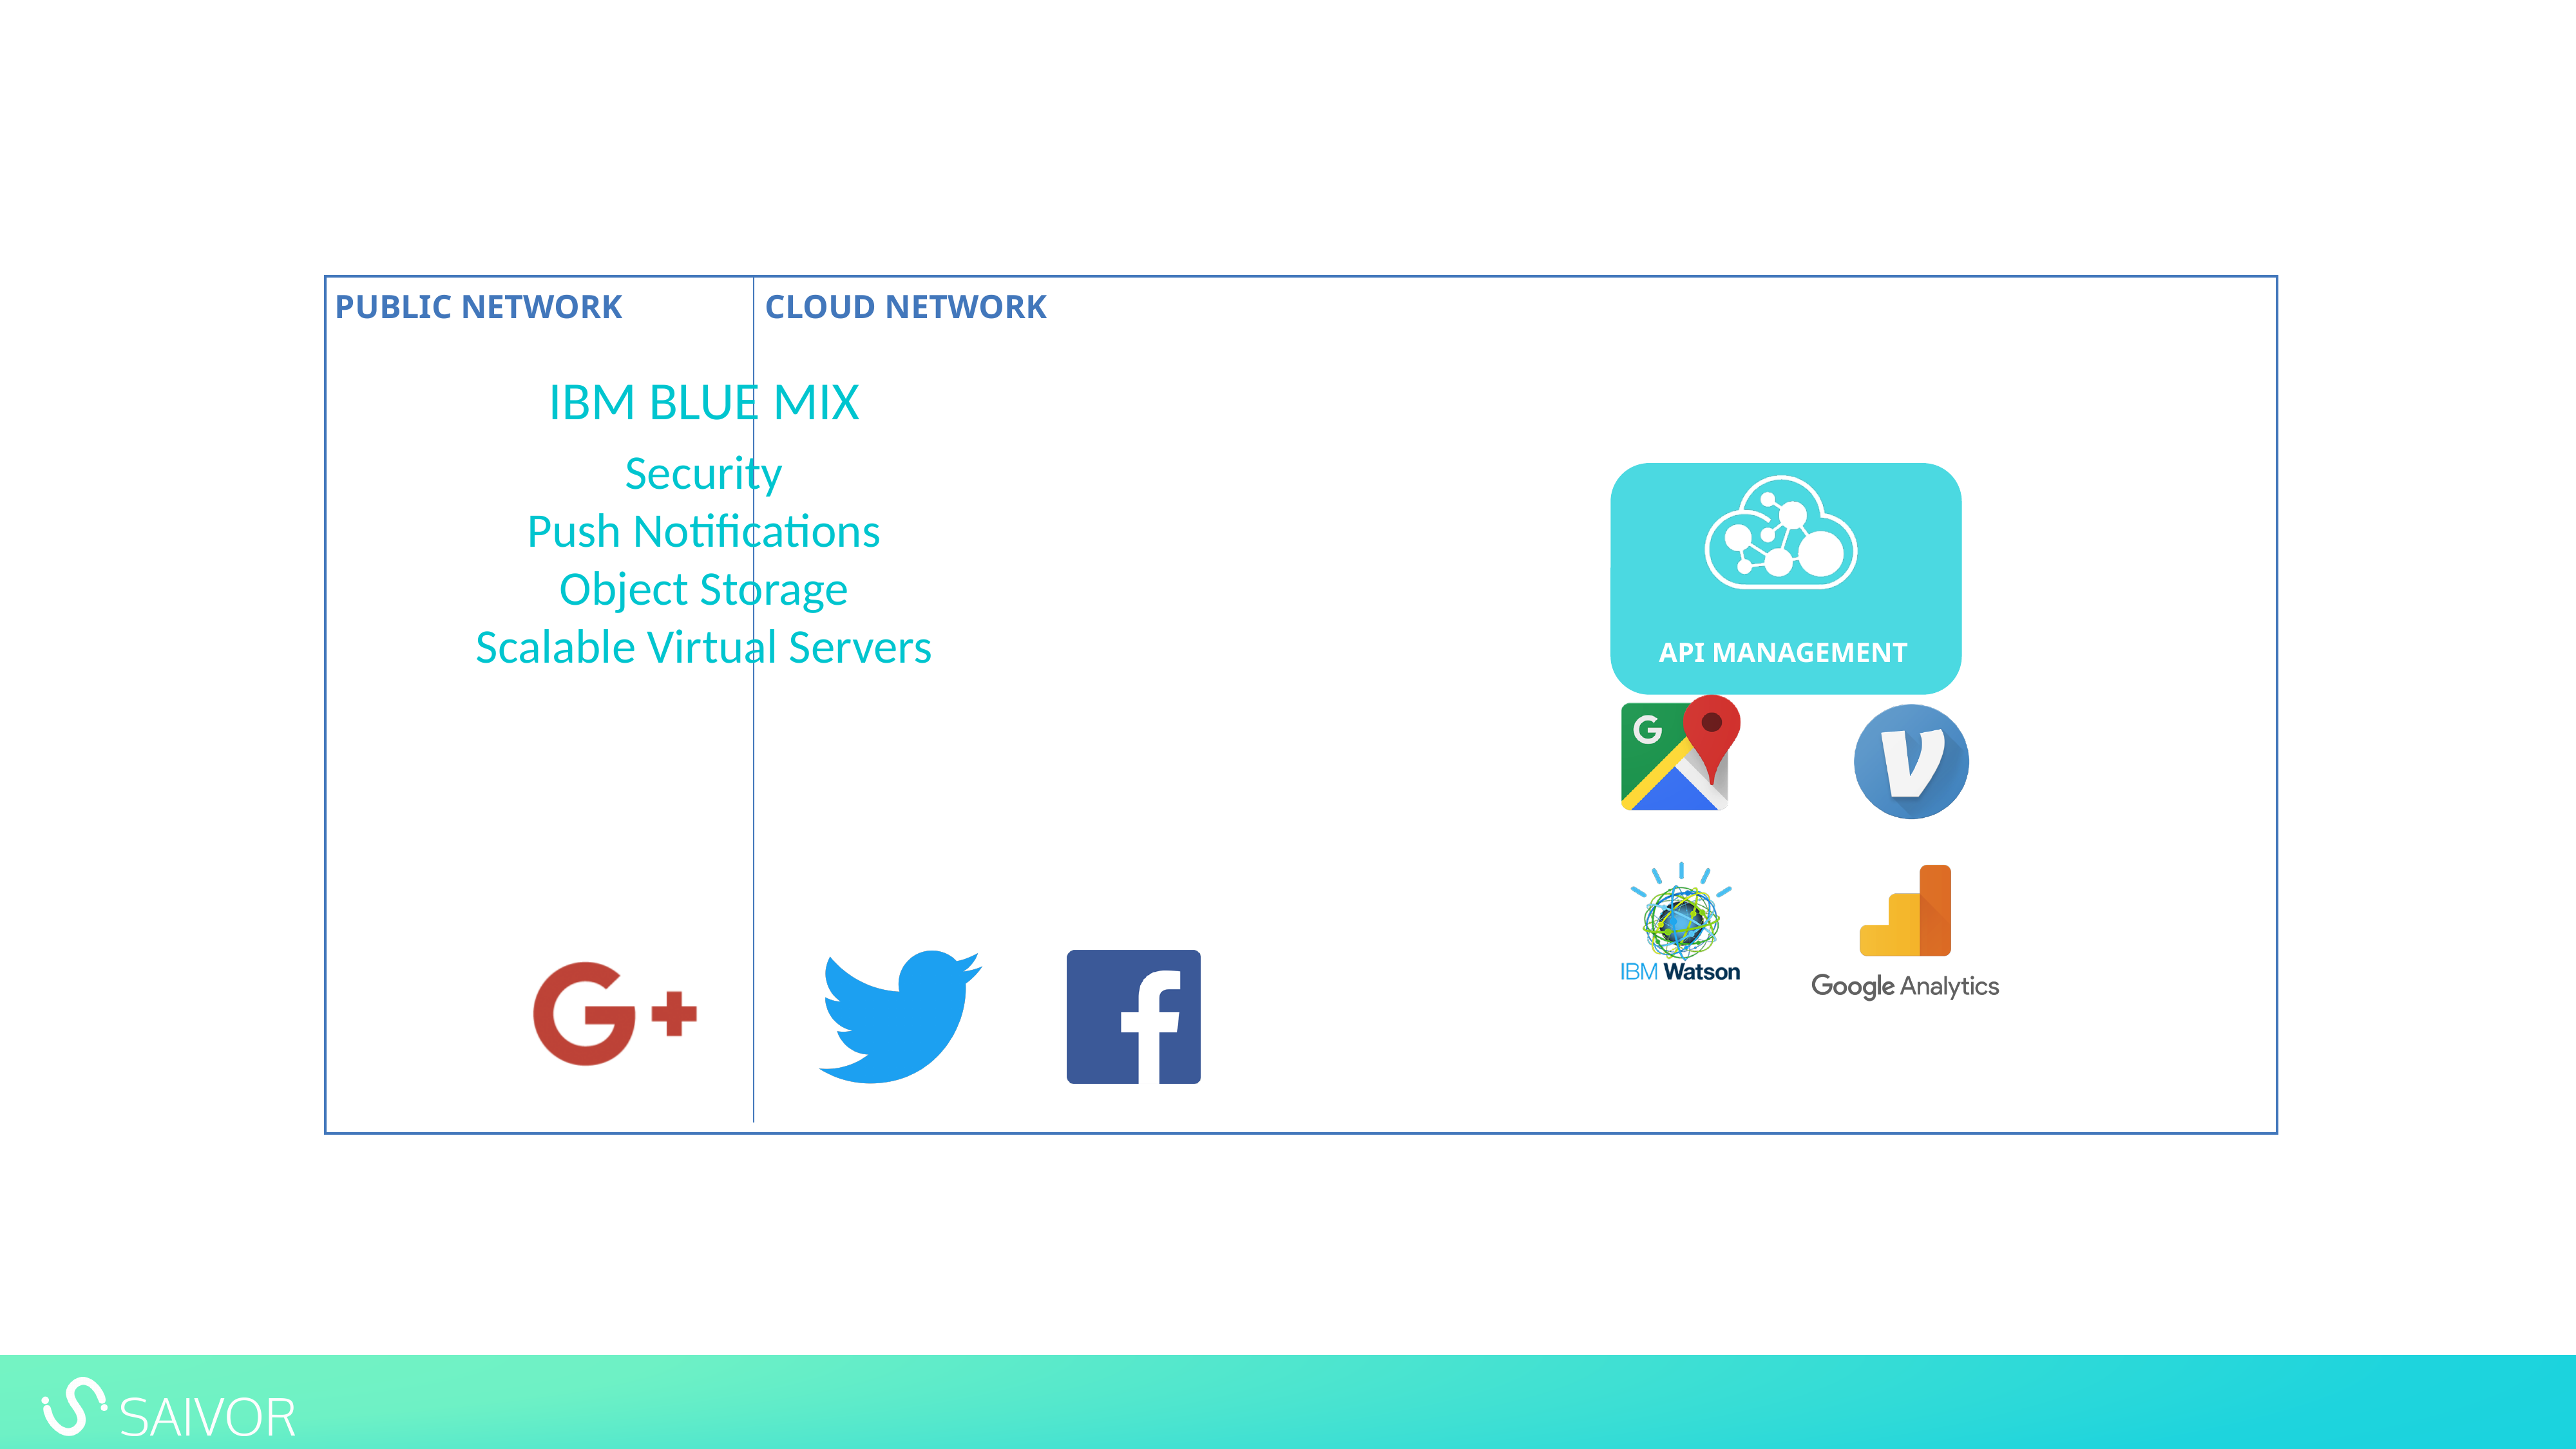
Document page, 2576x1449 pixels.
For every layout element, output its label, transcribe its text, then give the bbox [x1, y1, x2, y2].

picture [522, 920, 709, 1108]
text_box IBM BLUE MIX [757, 361, 938, 436]
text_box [1610, 432, 1957, 700]
picture [1608, 694, 1741, 826]
picture [1849, 699, 1974, 825]
text_box PUBLIC NETWORK [334, 286, 689, 326]
picture [818, 950, 983, 1084]
picture [1786, 839, 2025, 1020]
text_box [325, 276, 2277, 1134]
picture [1612, 853, 1749, 989]
text_box CLOUD NETWORK [765, 286, 1219, 326]
text_box Security Push Notifications Object Storage Scalable Virtual Servers [426, 436, 750, 797]
text_box IBM BLUE MIX [471, 361, 750, 436]
picture [1067, 950, 1201, 1084]
text_box [1959, 487, 1962, 671]
picture [0, 1355, 2576, 1449]
text_box Security Push Notifications Object Storage Scalable Virtual Servers [757, 436, 983, 797]
